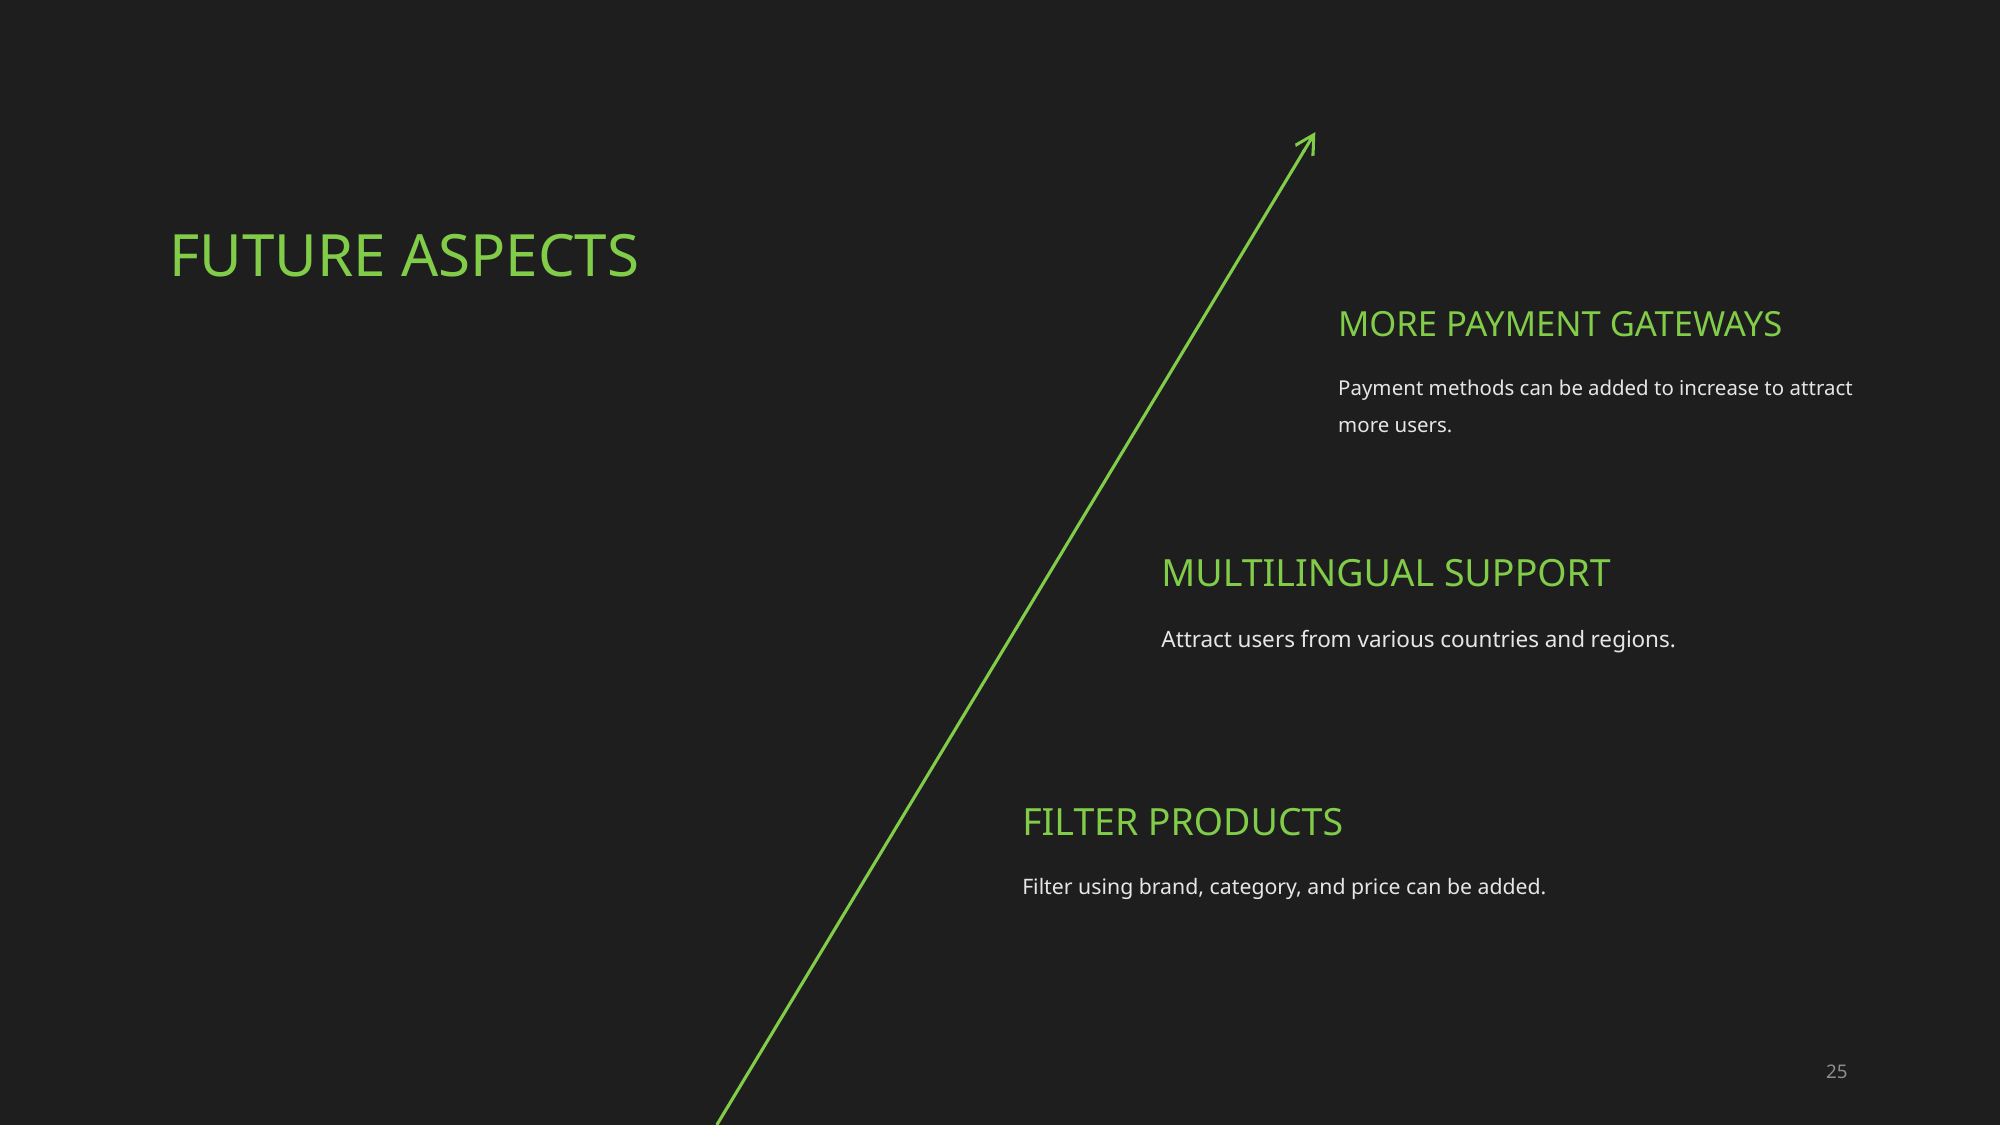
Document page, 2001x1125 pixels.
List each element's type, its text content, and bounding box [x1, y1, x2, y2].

list FILTER products [1022, 796, 1563, 850]
list More payment gateways [1338, 298, 1879, 352]
list Multilingual support [1161, 547, 1703, 601]
list Attract users from various countries and regions. [1161, 604, 1702, 694]
list Filter using brand, category, and price can be added. [1022, 853, 1563, 943]
title Future aspects [169, 182, 1863, 334]
list Payment methods can be added to increase to attract more users. [1338, 355, 1879, 445]
slide_number 25 [1412, 1042, 1863, 1103]
